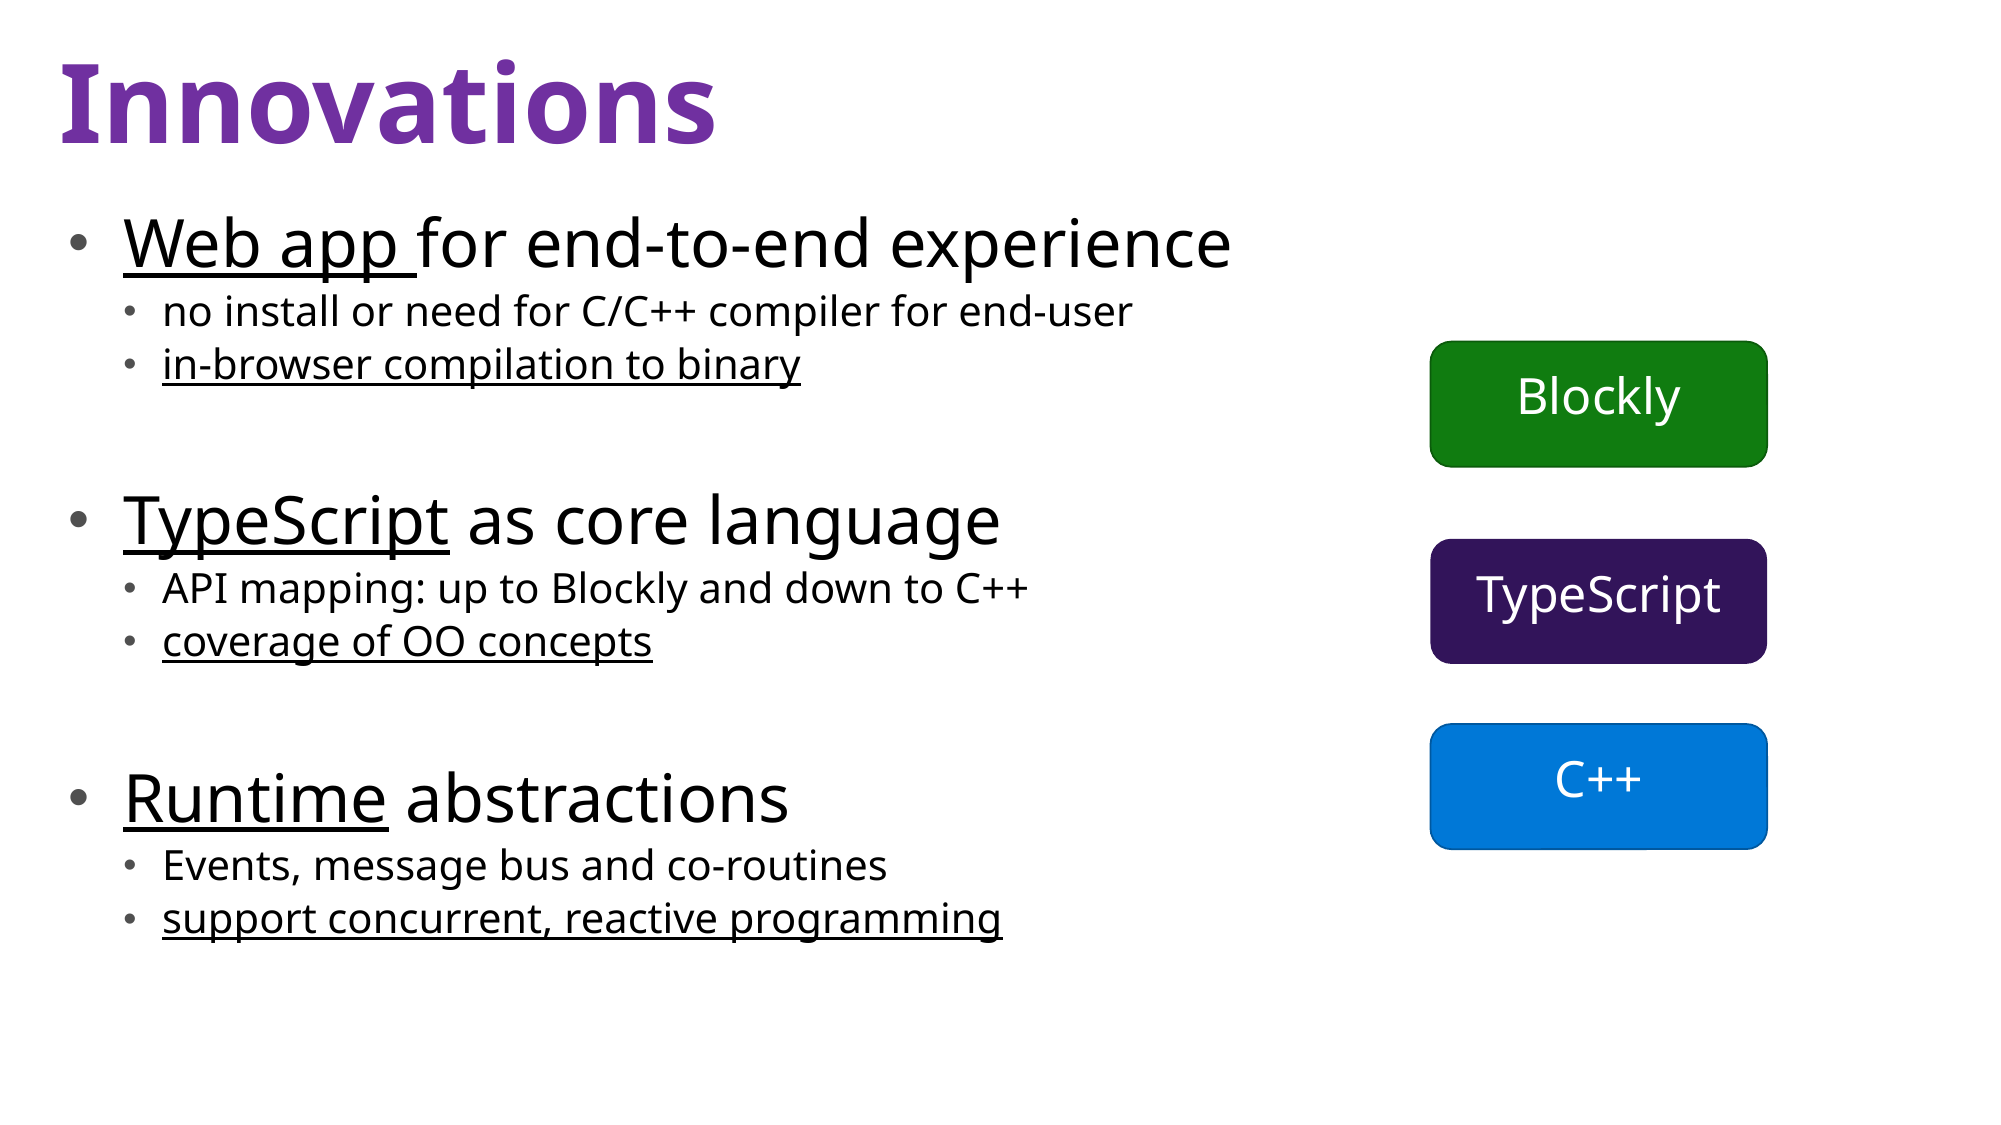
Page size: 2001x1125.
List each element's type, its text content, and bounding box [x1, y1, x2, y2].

text_box Innovations [44, 47, 1957, 168]
text_box C++ [1429, 723, 1769, 851]
text_box Blockly [1429, 340, 1769, 468]
list Web app for end-to-end experience no install or need for C/C++ compiler for end-user in-browser compilation to binary TypeScript as core language API mapping: up to Blockly and down to C++ coverage of OO concepts Runtime abstractions Events, message bus and co-routines support concurrent, reactive programming [44, 195, 1956, 987]
text_box TypeScript [1429, 537, 1768, 665]
